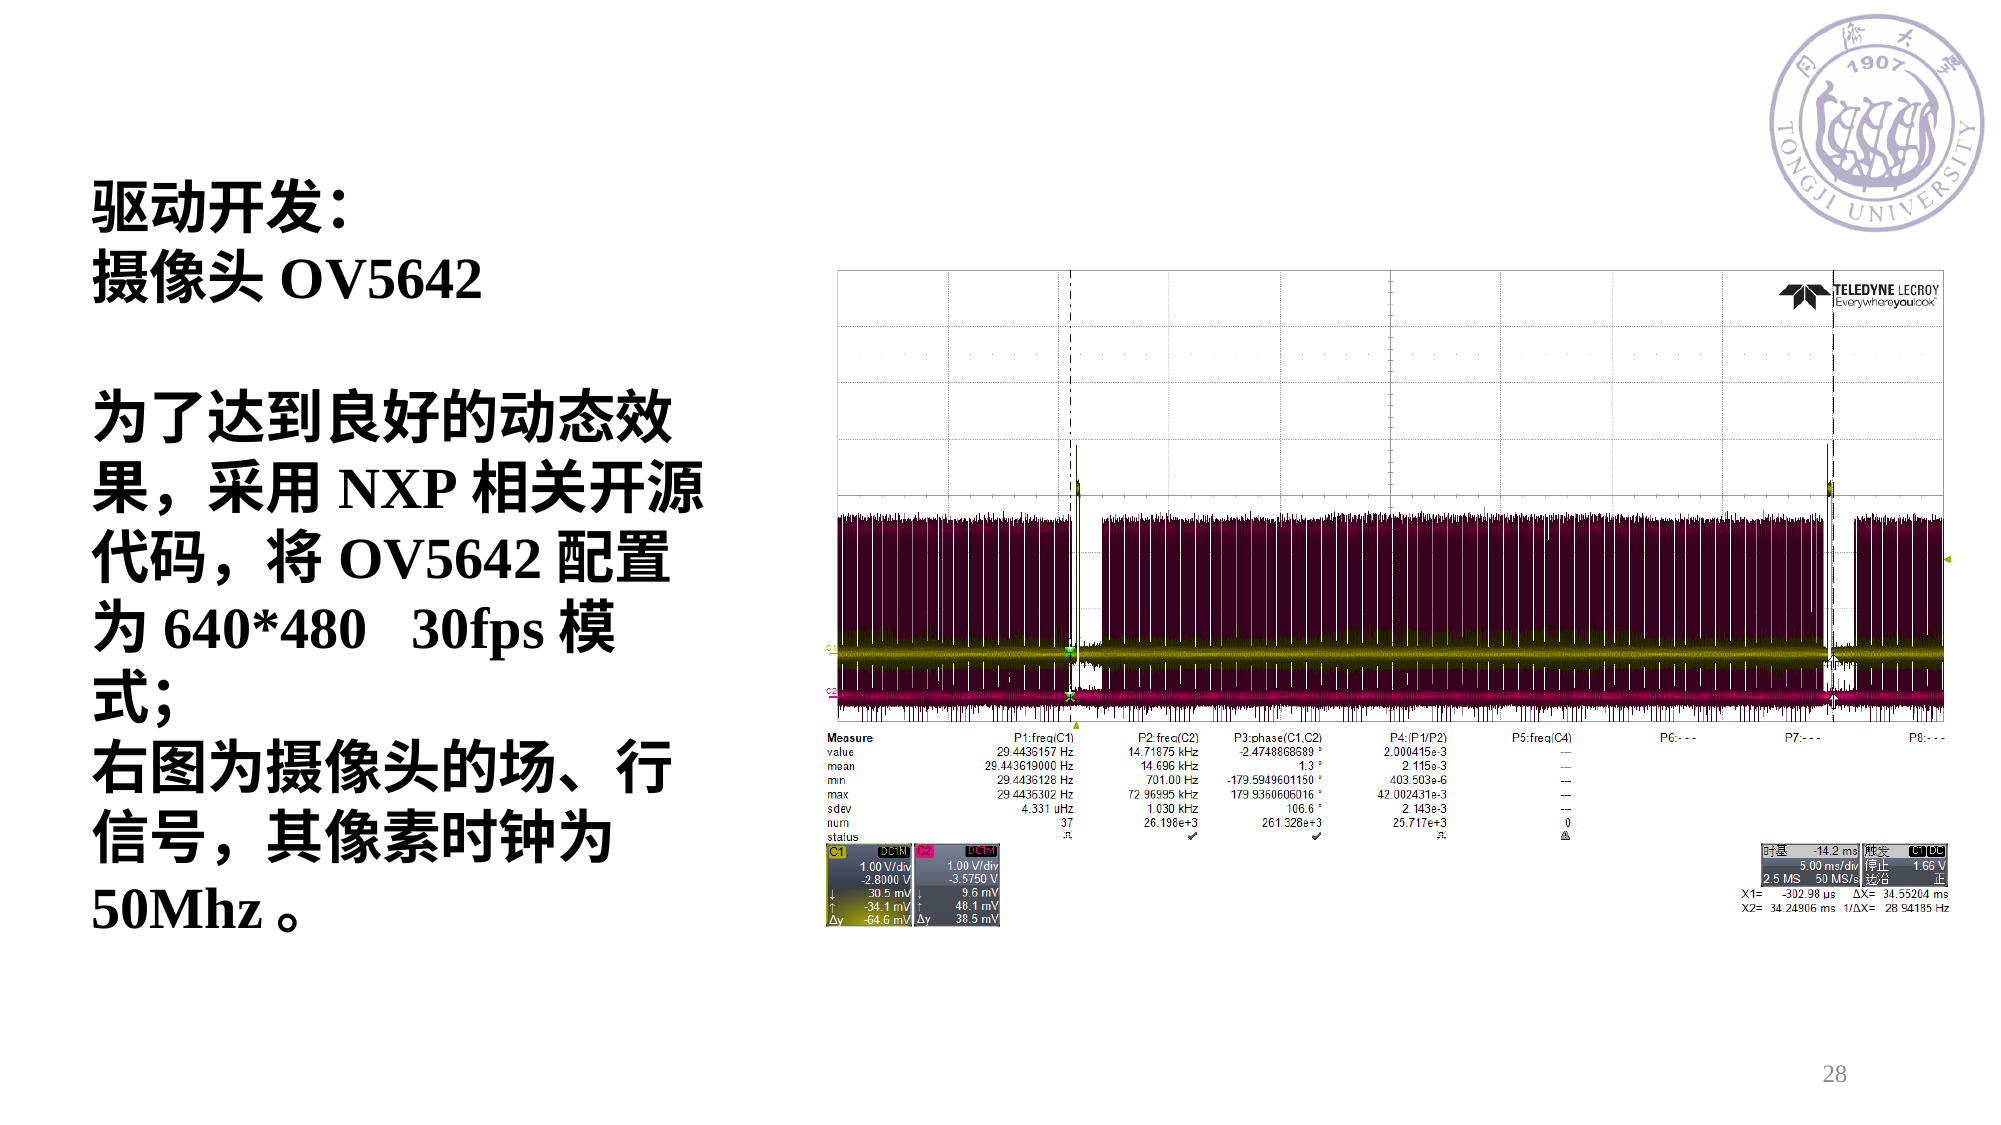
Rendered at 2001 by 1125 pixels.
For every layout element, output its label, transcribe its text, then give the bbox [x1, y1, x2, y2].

text_box 驱动开发： 摄像头OV5642 为了达到良好的动态效果，采用NXP相关开源代码，将OV5642配置为640*480 30fps模式； 右图为摄像头的场、行信号，其像素时钟为50Mhz。 [43, 128, 764, 1122]
picture [822, 267, 1952, 927]
slide_number 28 [1412, 1042, 1863, 1103]
